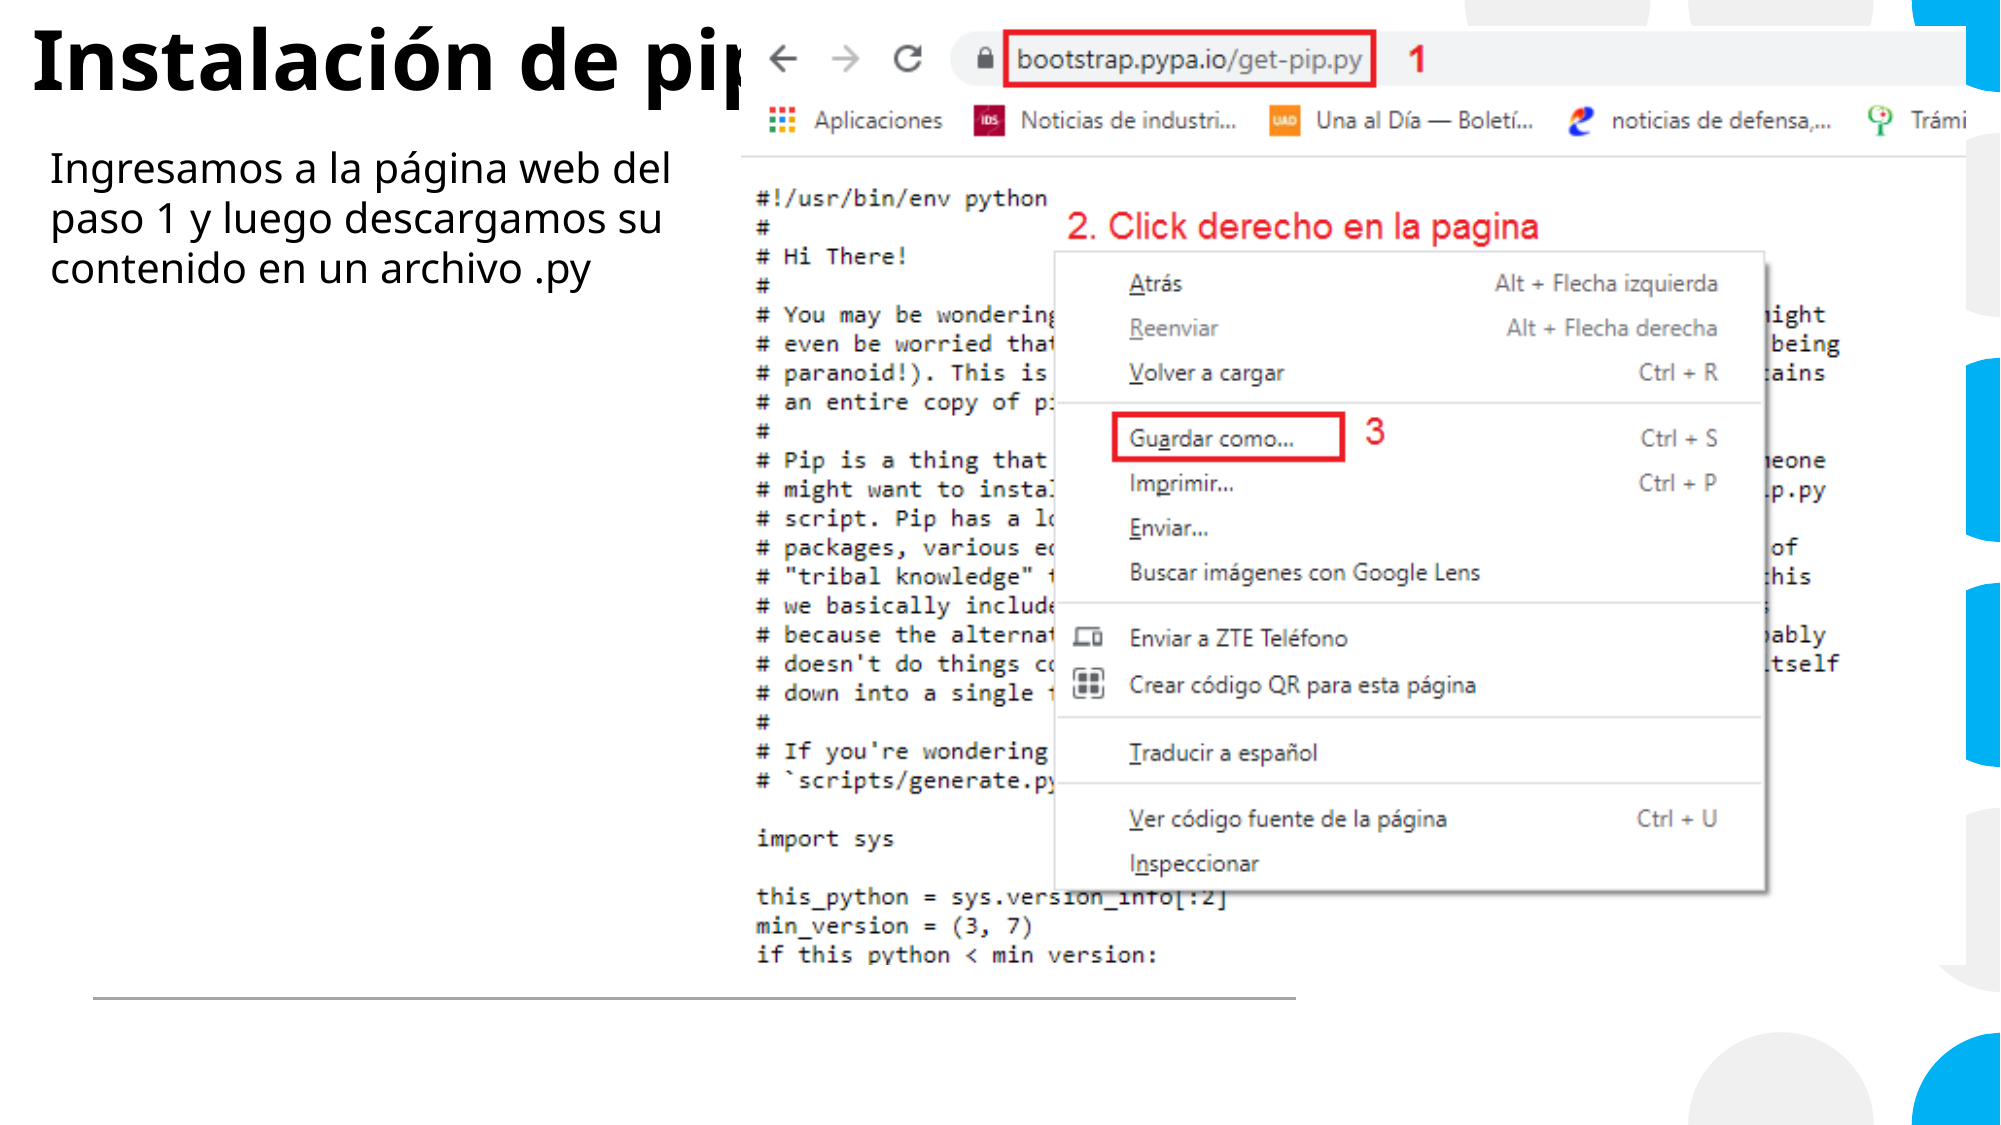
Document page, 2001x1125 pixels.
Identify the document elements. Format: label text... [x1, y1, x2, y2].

title Instalación de pip: [17, 0, 1221, 146]
picture [741, 26, 1966, 965]
text_box Ingresamos a la página web del paso 1 y luego descargamos su contenido en un archivo .py [35, 134, 711, 796]
